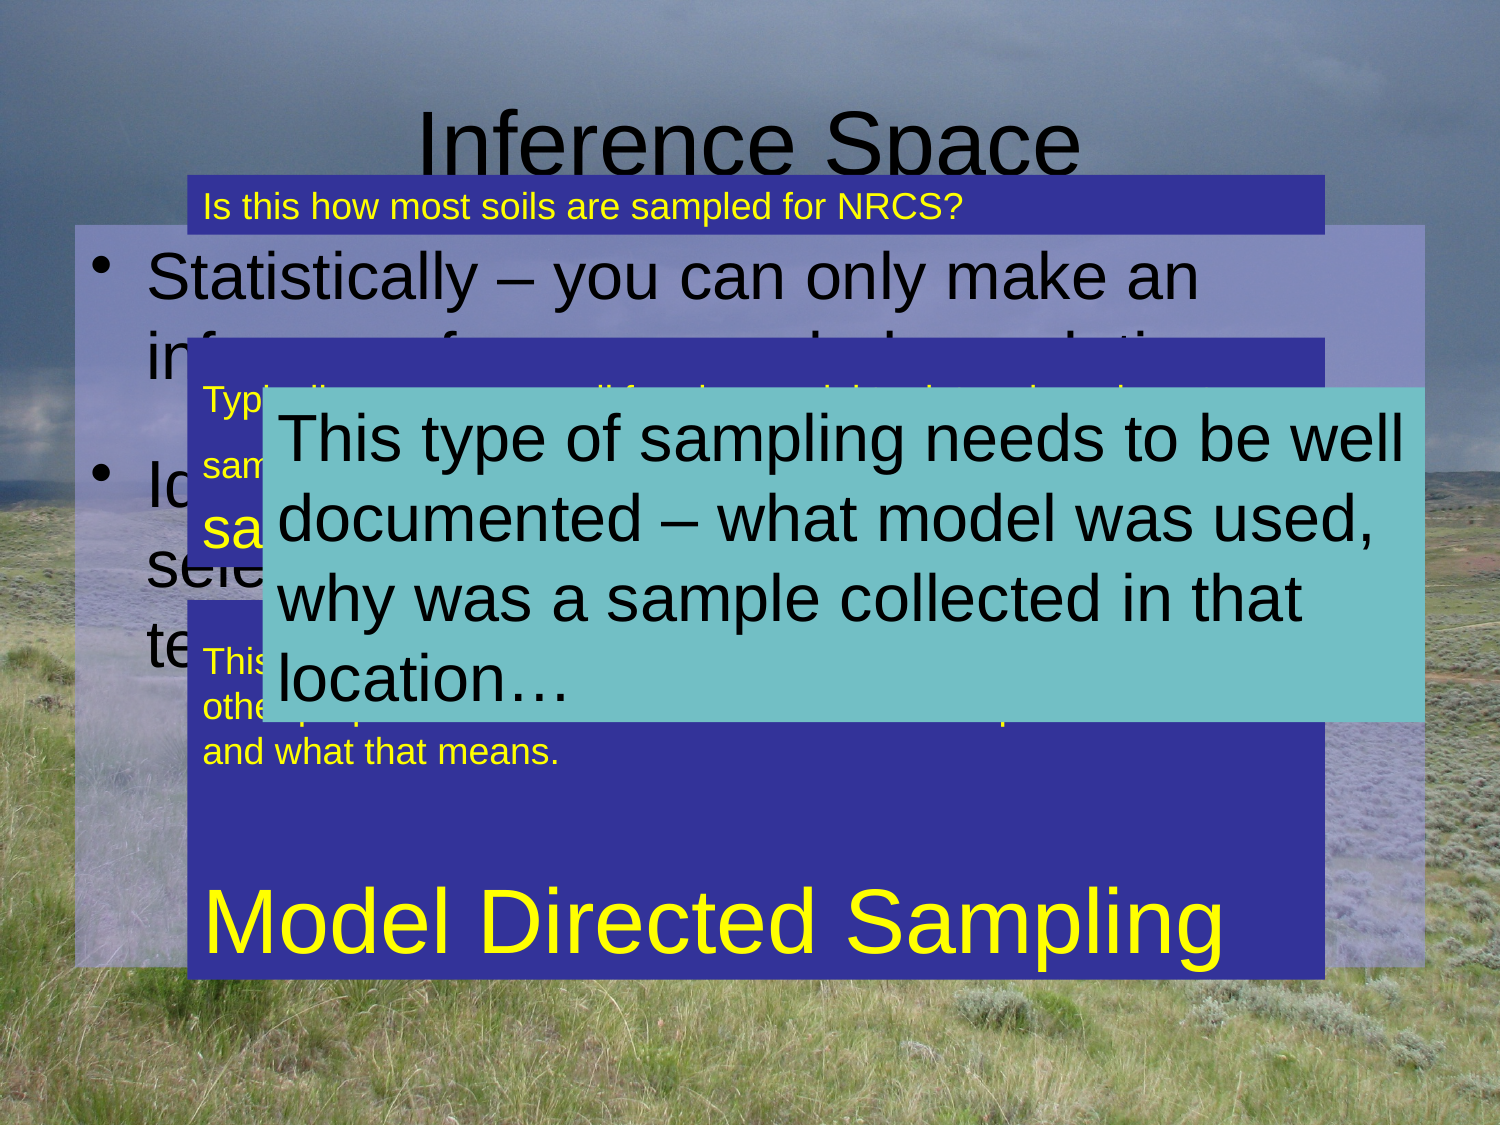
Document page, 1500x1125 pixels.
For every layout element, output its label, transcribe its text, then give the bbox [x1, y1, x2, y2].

text_box Is this how most soils are sampled for NRCS? [187, 174, 1325, 235]
list Statistically – you can only make an inference from a sampled population Ideally statistically valid samples should be selected randomly (there are many techniques for doing this) [74, 224, 1426, 968]
picture [0, 0, 1500, 1125]
title Inference Space [74, 44, 1426, 224]
text_box Typically, we use our soil forming model to determine where to sample. (sometimes called purposive sampling) [187, 337, 1325, 568]
text_box This type of sampling needs to be well documented – what model was used, why was a sample collected in that location… [262, 387, 1425, 723]
text_box This serves us well for mapping, but when we’re using the data for other purposes we need to think about how samples were selected and what that means. Model Directed Sampling [187, 600, 1325, 980]
